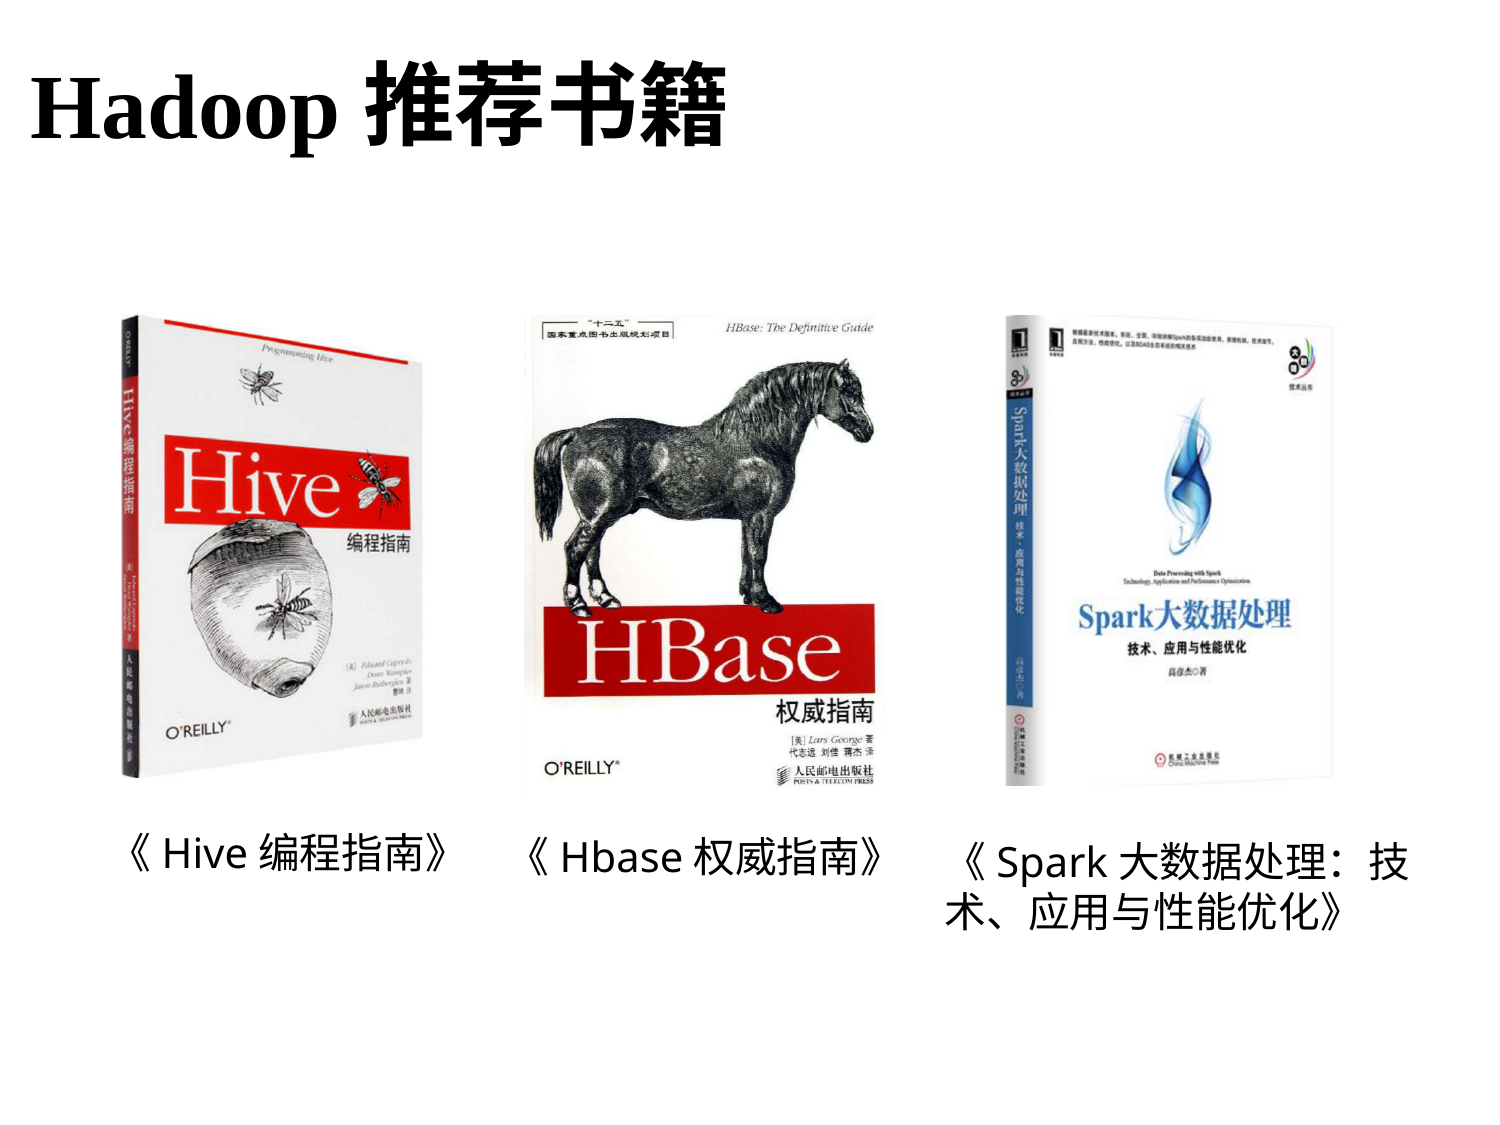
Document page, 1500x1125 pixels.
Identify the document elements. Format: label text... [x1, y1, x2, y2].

picture [98, 313, 447, 778]
text_box 《Hive编程指南》 [95, 819, 525, 885]
text_box 《Spark大数据处理：技术、应用与性能优化》 [929, 828, 1457, 944]
text_box 《Hbase权威指南》 [492, 823, 917, 888]
title Hadoop推荐书籍 [14, 0, 1309, 218]
picture [524, 315, 886, 797]
picture [995, 315, 1346, 786]
